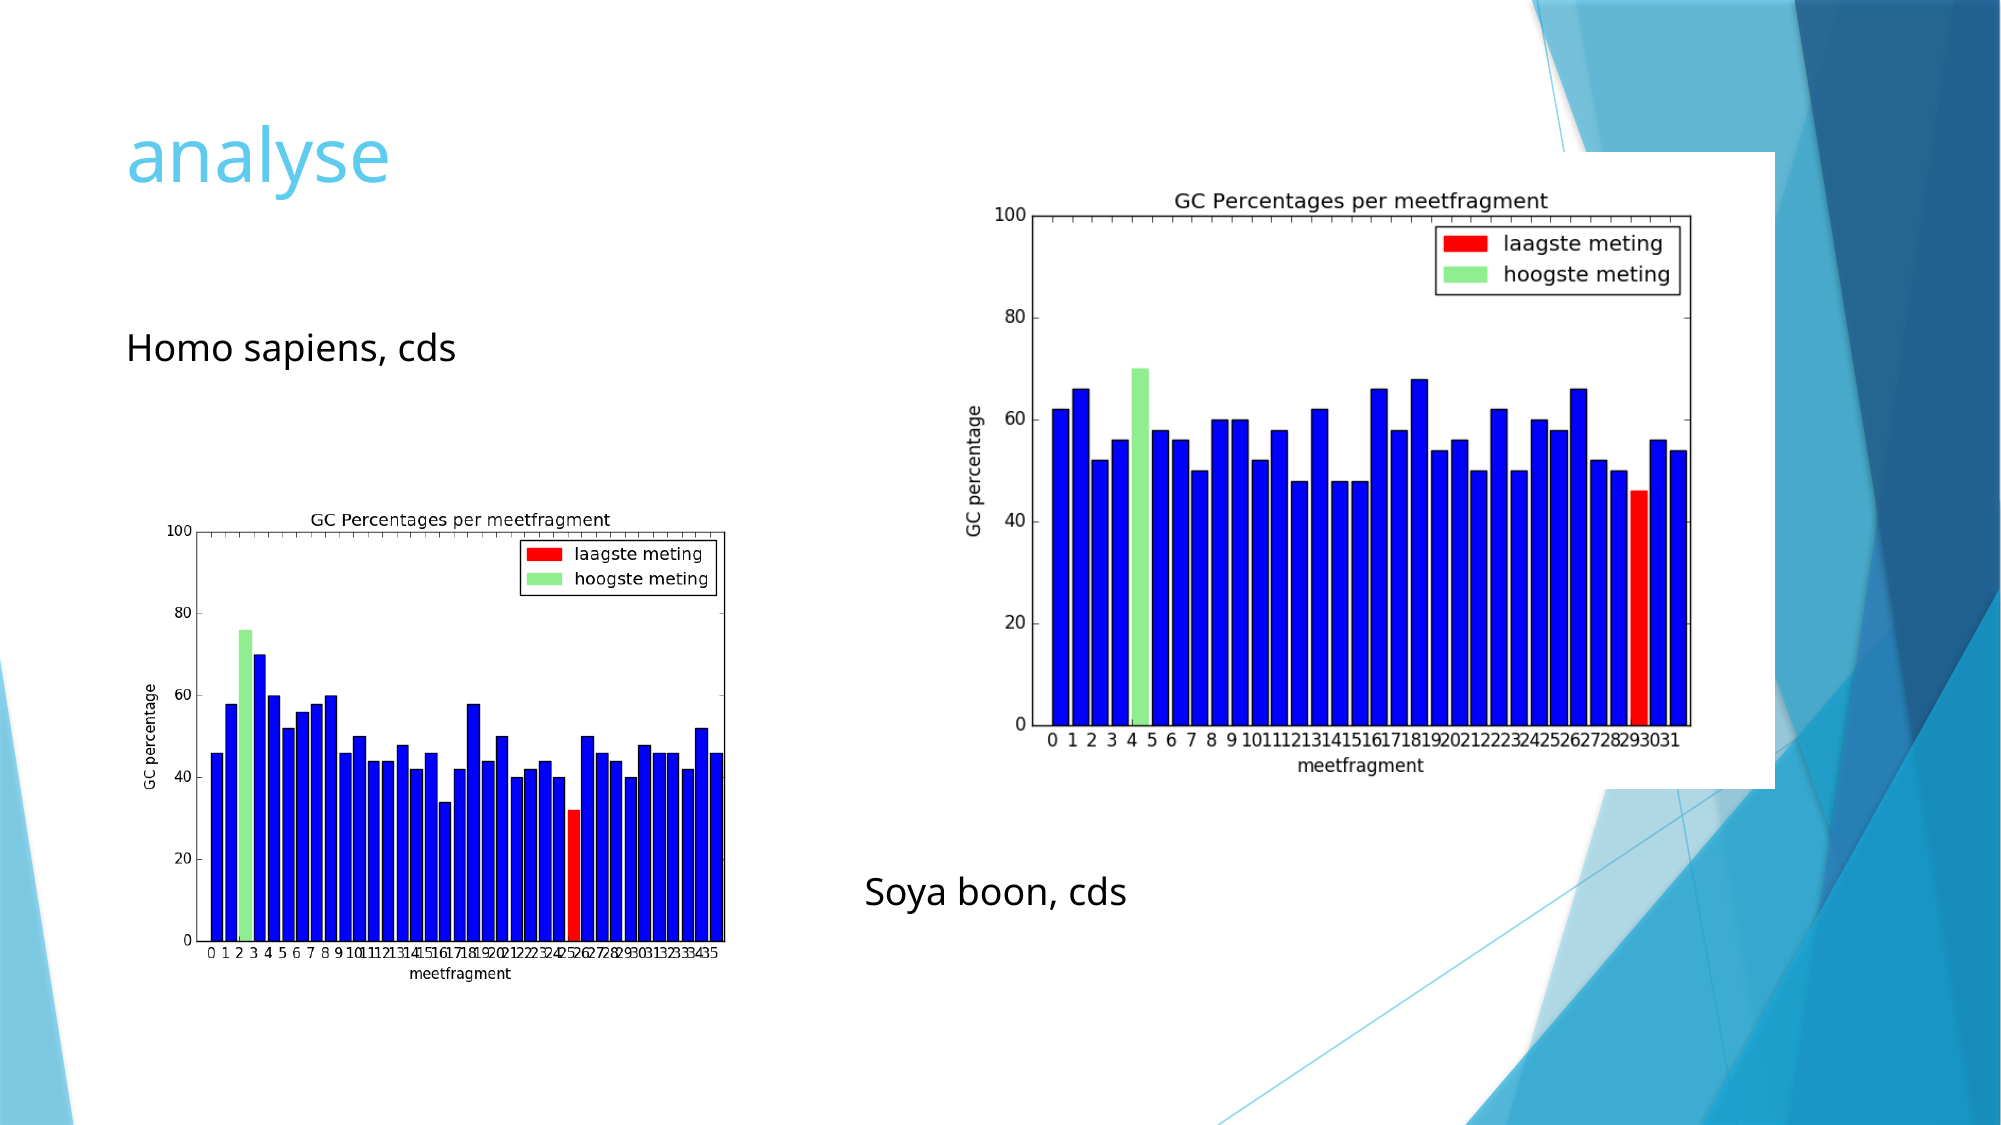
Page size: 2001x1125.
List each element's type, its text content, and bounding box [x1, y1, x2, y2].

picture [110, 480, 792, 992]
text_box Homo sapiens, cds [111, 316, 920, 377]
title analyse [111, 99, 1522, 316]
text_box Soya boon, cds [849, 860, 1382, 921]
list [925, 151, 1776, 790]
